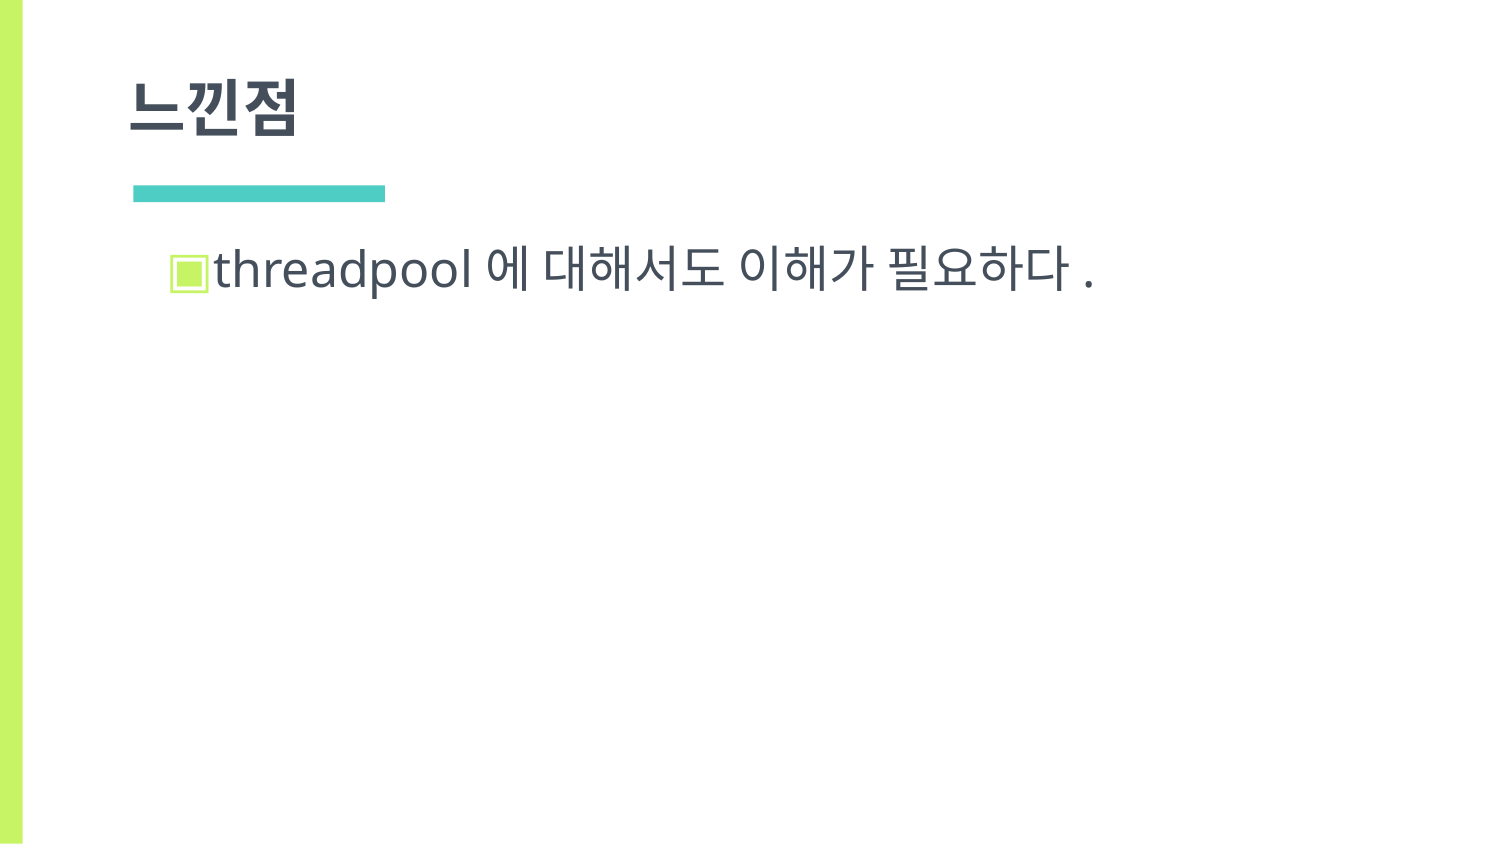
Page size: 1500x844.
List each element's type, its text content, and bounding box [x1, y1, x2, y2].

list threadpool에 대해서도 이해가 필요하다. [113, 222, 1387, 766]
title 느낀점 [113, 0, 1387, 159]
